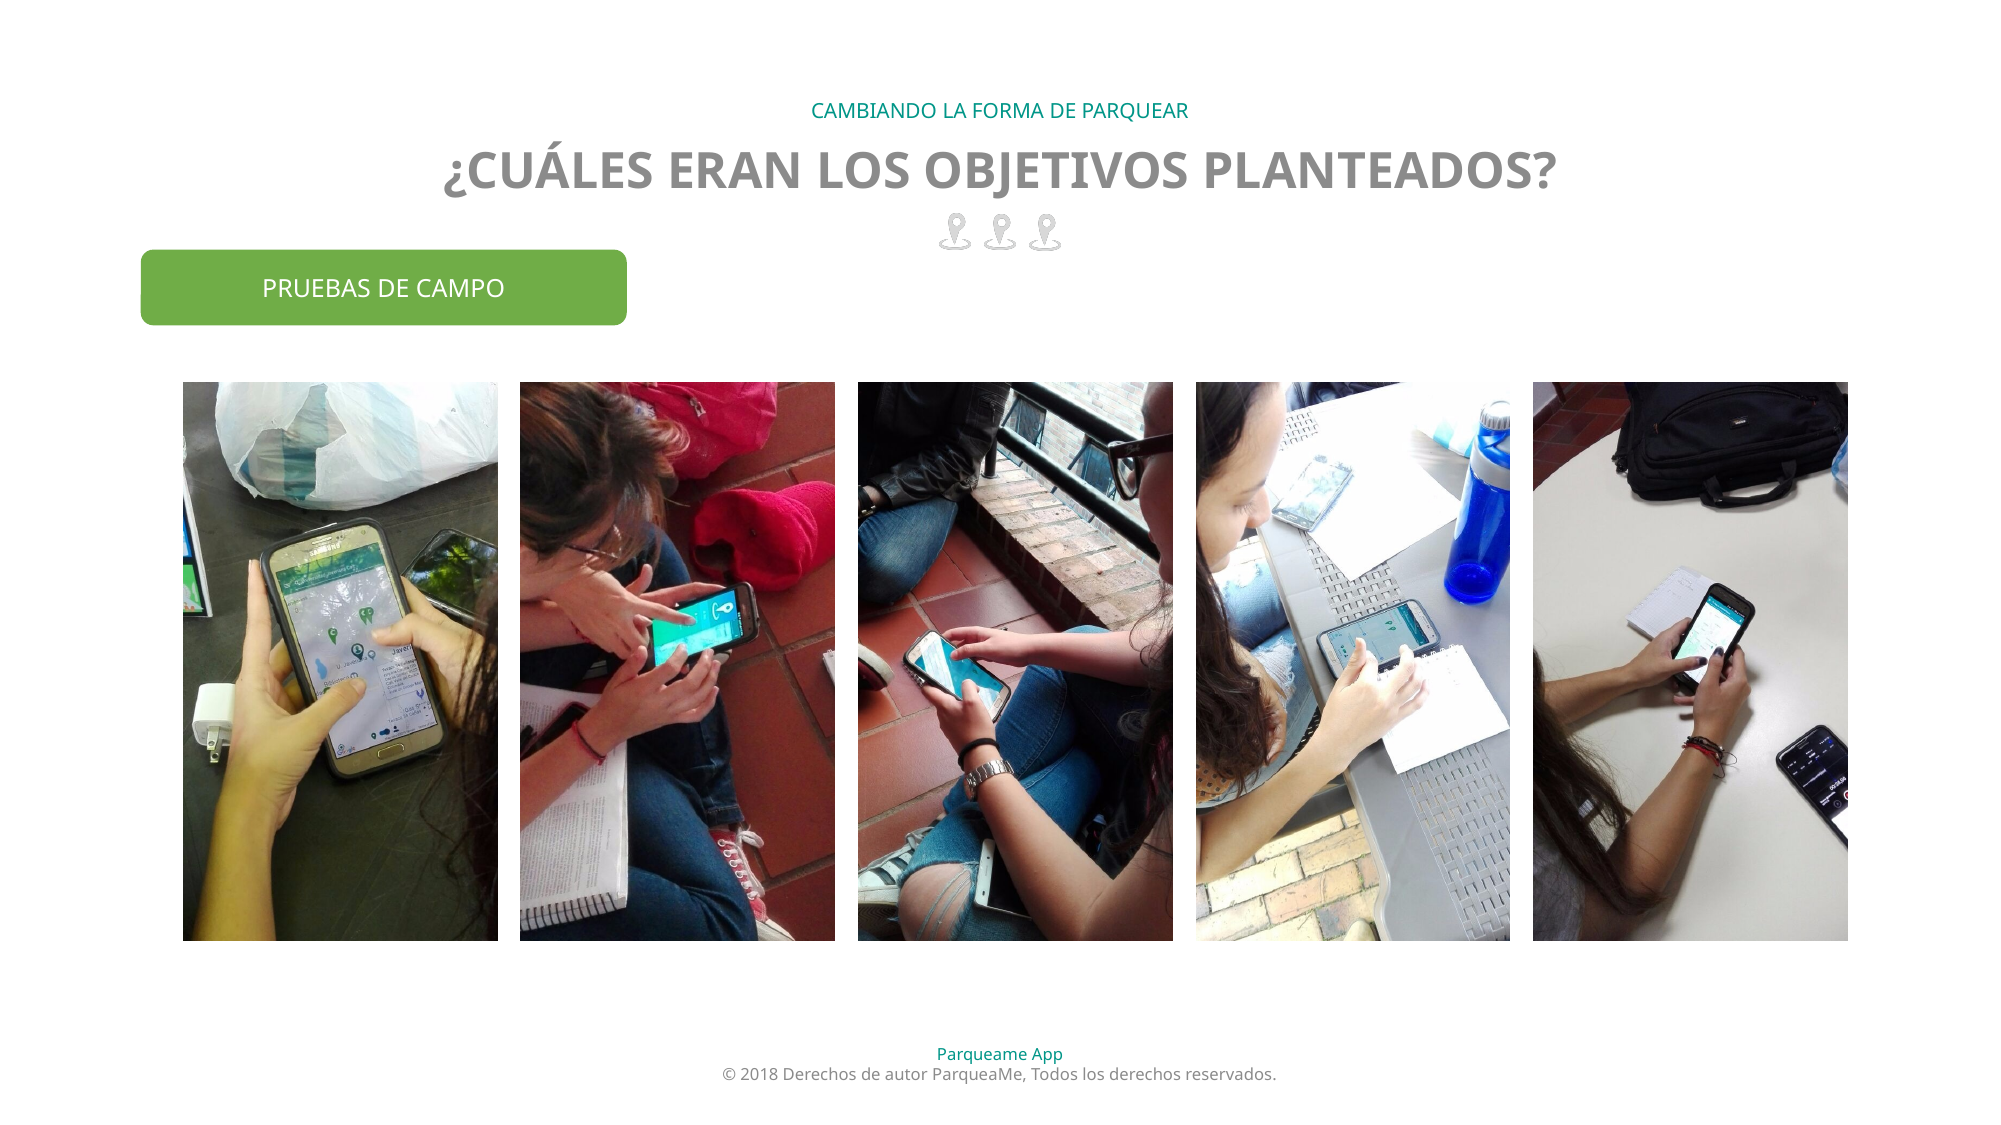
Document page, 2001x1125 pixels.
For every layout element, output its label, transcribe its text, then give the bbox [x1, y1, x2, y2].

picture [183, 382, 498, 942]
text_box PRUEBAS DE CAMPO [140, 264, 627, 310]
picture [939, 213, 971, 250]
footer Parqueame App © 2018 Derechos de autor ParqueaMe, Todos los derechos reservados. [540, 1034, 1460, 1095]
picture [984, 213, 1016, 250]
text_box ¿CUÁLES ERAN LOS OBJETIVOS PLANTEADOS? [0, 131, 2000, 206]
text_box [139, 248, 629, 327]
text_box CAMBIANDO LA FORMA DE PARQUEAR [0, 90, 2000, 131]
picture [1196, 382, 1510, 942]
picture [520, 382, 835, 942]
picture [1029, 214, 1061, 251]
picture [858, 382, 1173, 942]
picture [1533, 382, 1848, 942]
